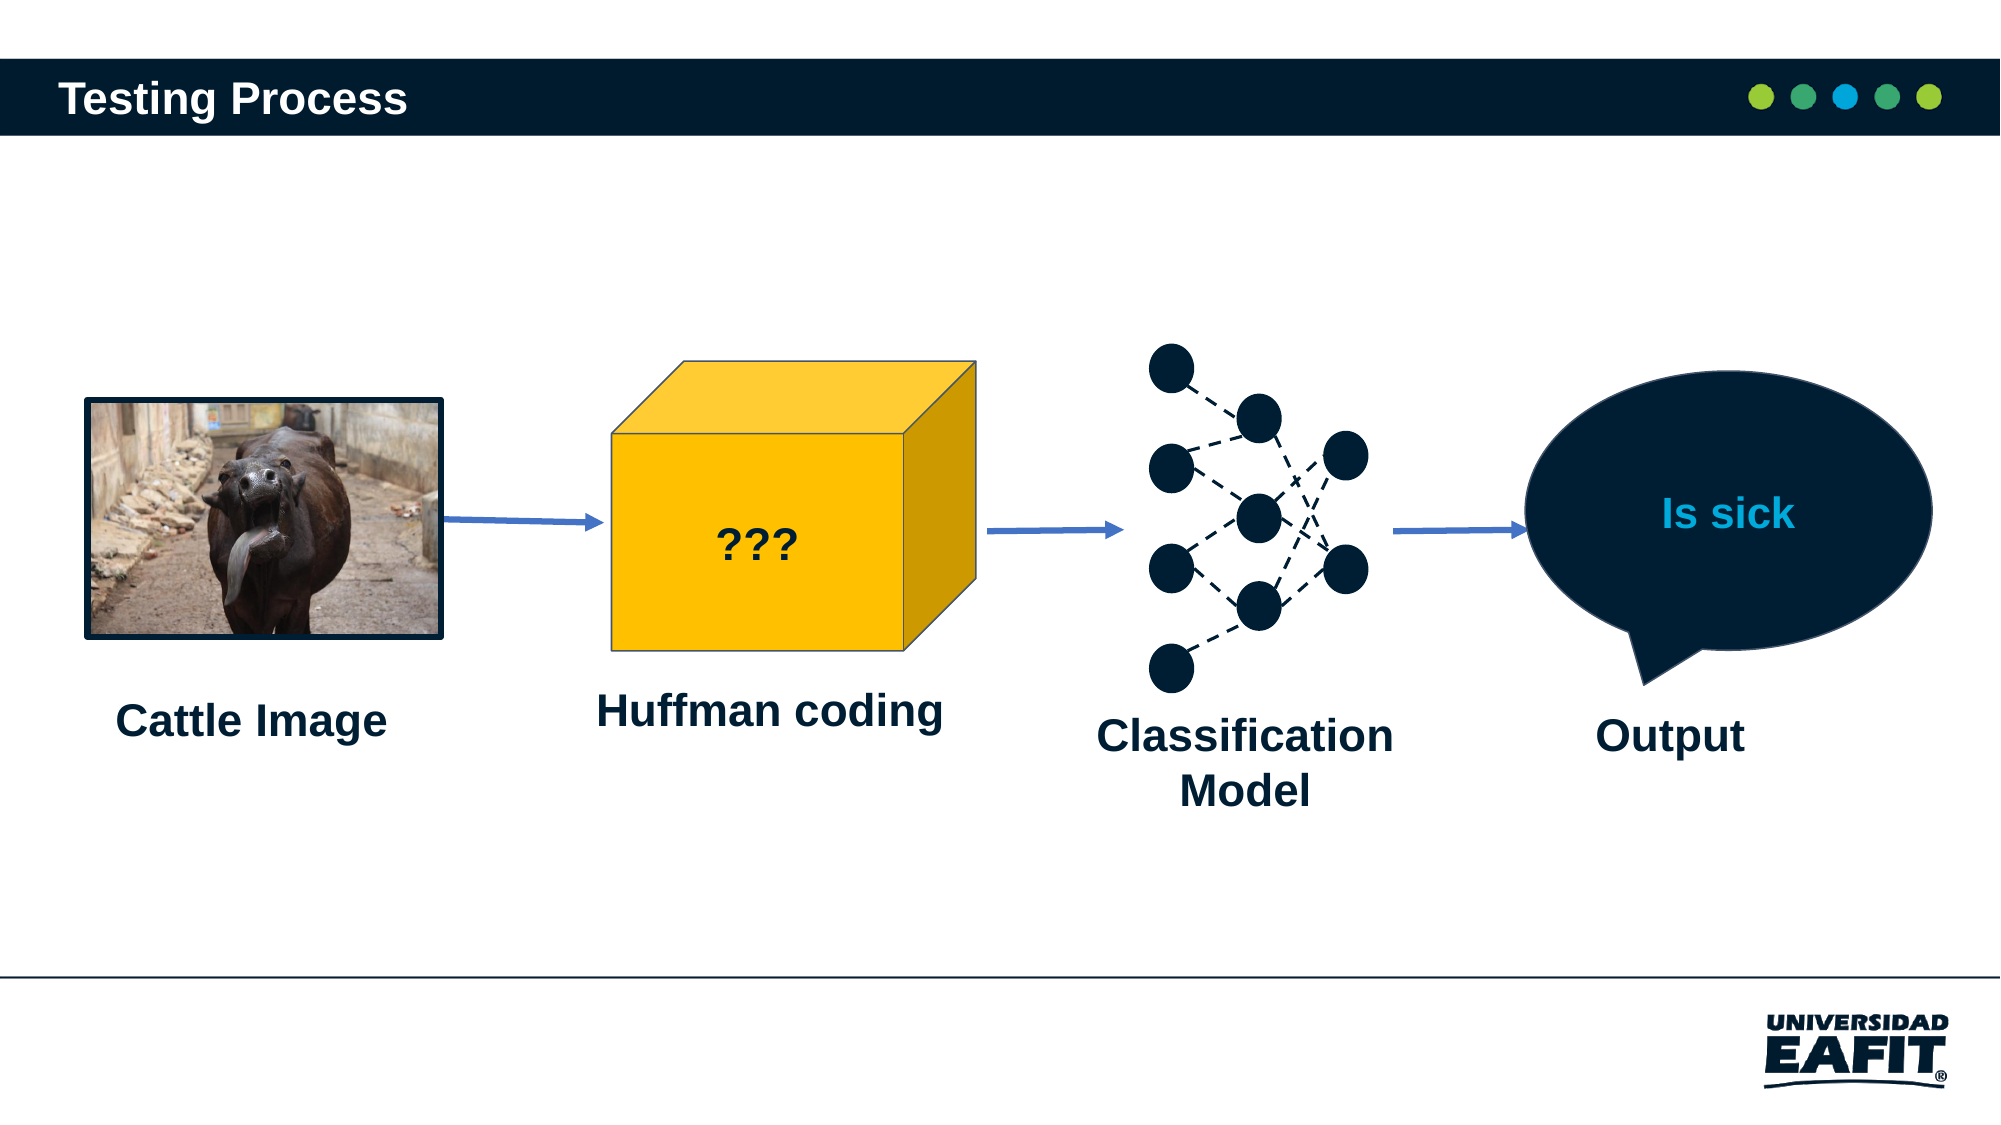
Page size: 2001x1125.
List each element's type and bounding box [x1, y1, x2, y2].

text_box [1148, 343, 1369, 694]
text_box [441, 518, 605, 523]
picture [0, 0, 2000, 1125]
